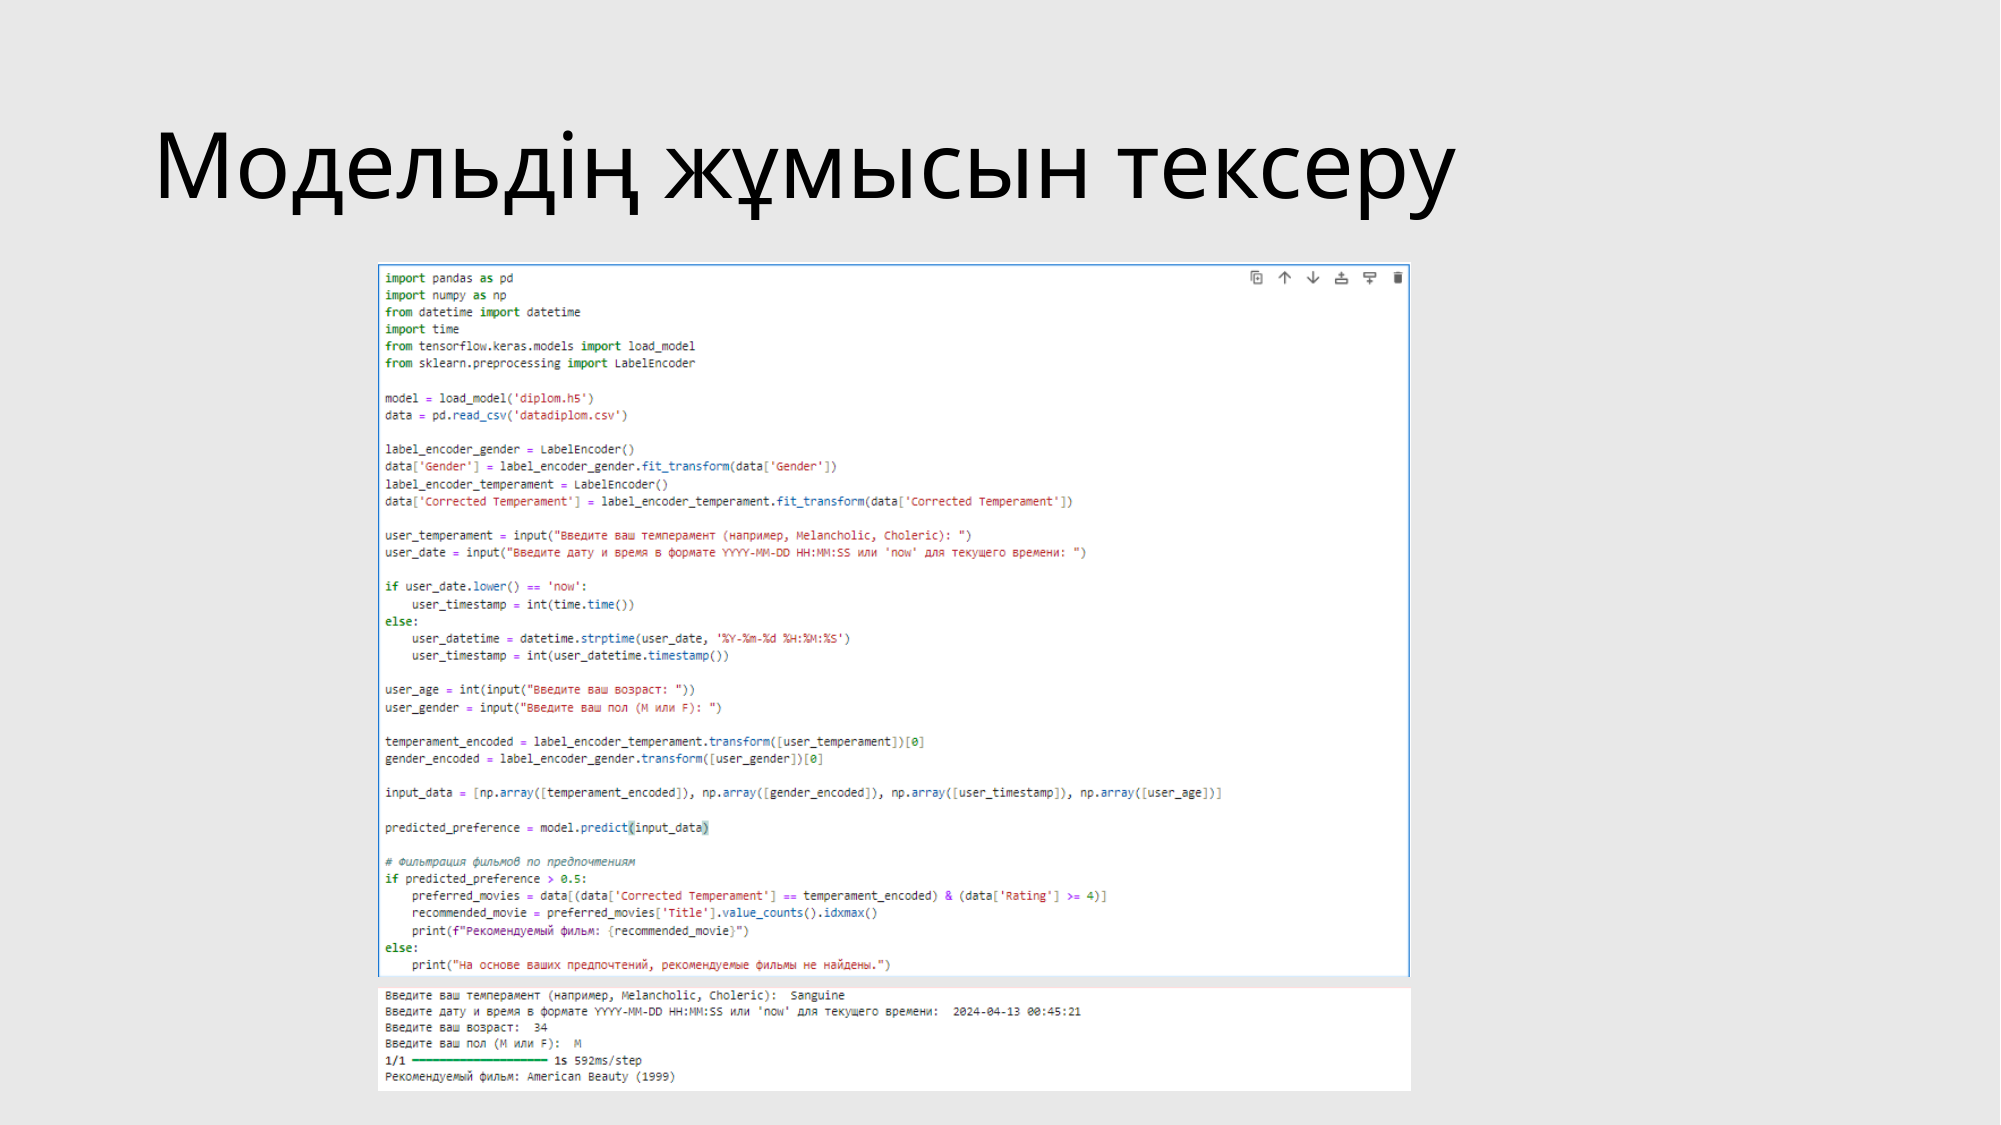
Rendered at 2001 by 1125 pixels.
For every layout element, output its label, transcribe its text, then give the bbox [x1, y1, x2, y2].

picture [377, 986, 1411, 1092]
title Модельдің жұмысын тексеру [137, 59, 1863, 278]
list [377, 261, 1411, 977]
